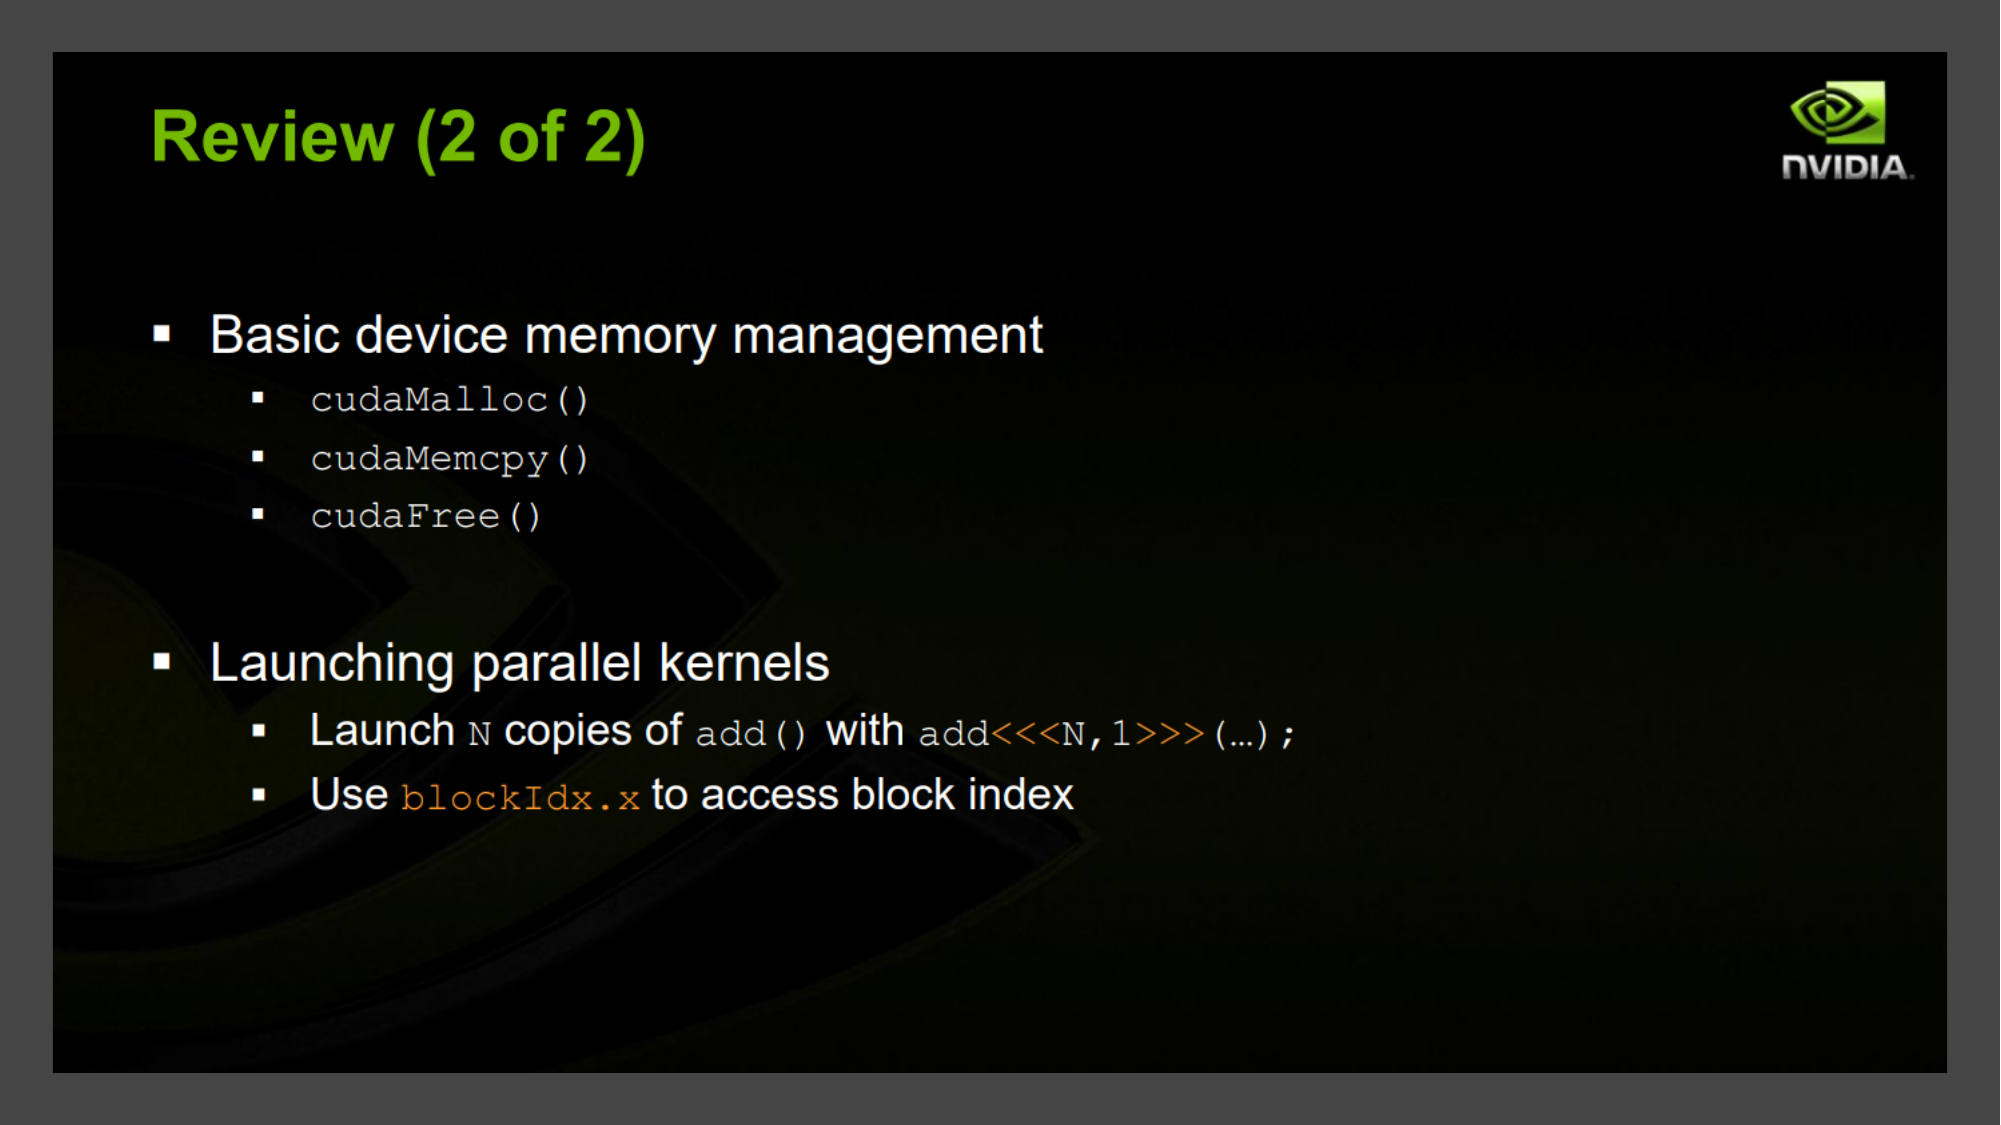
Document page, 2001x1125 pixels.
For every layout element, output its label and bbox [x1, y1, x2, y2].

picture [52, 52, 1948, 1073]
